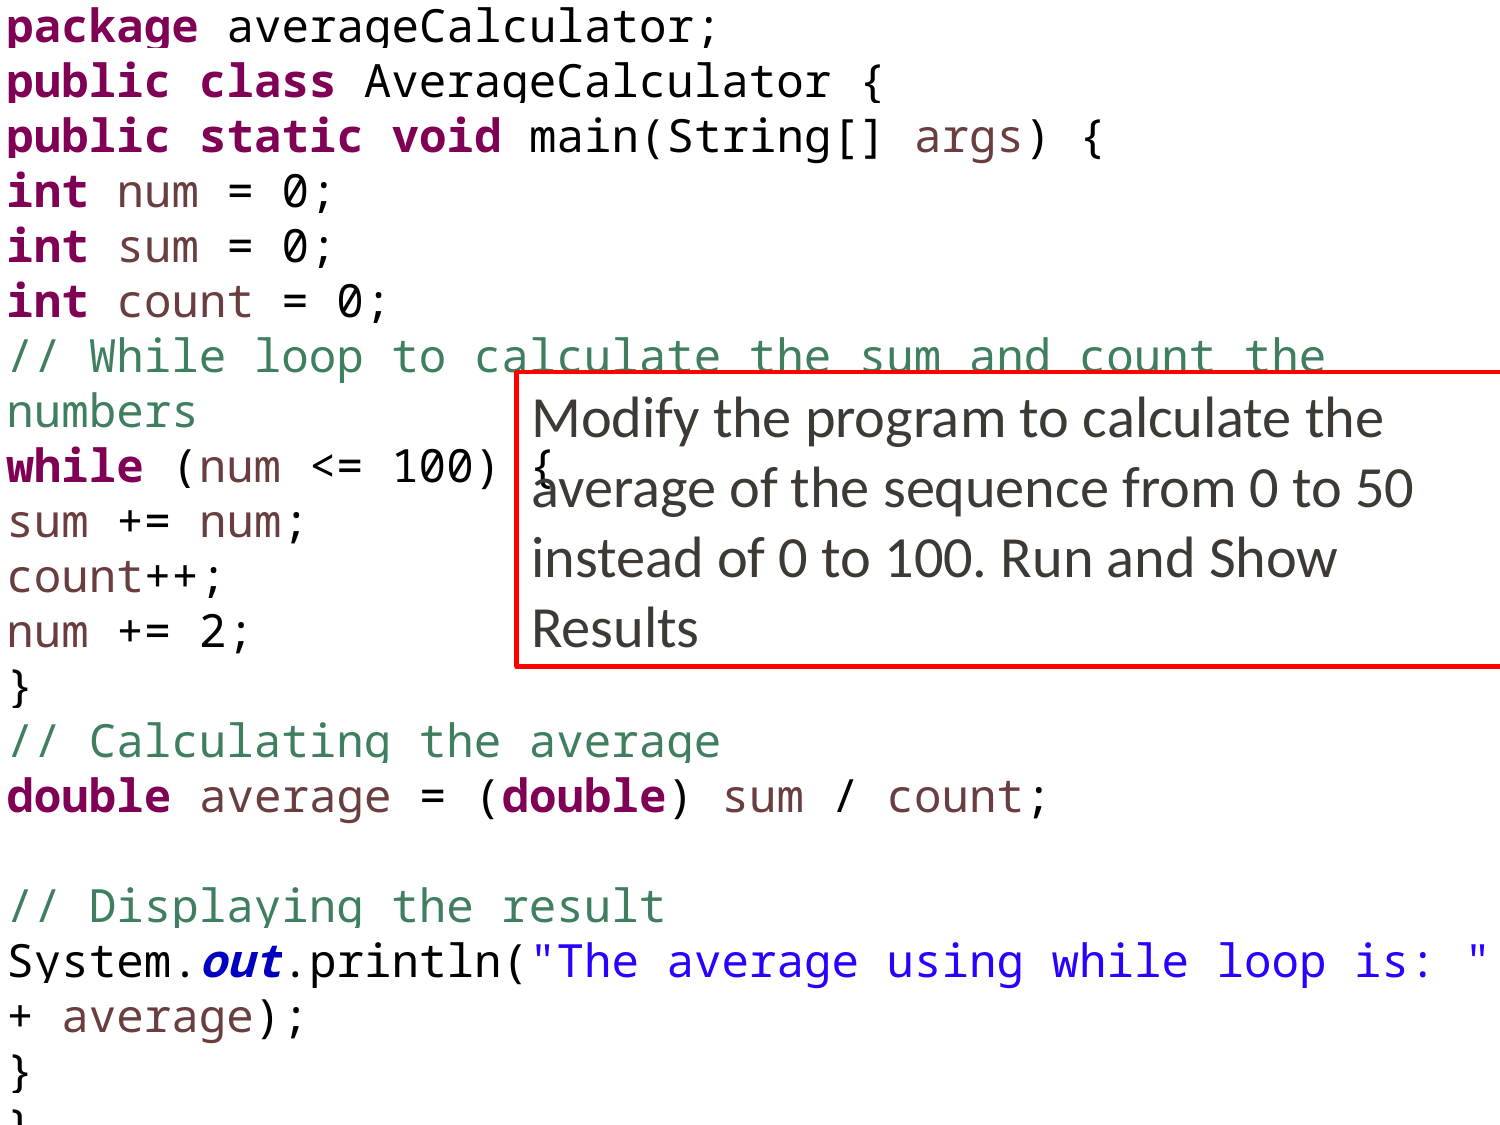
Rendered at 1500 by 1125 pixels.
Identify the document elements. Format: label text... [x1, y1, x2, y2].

text_box package averageCalculator; public class AverageCalculator { public static void main(String[] args) { int num = 0; int sum = 0; int count = 0; // While loop to calculate the sum and count the numbers while (num <= 100) { sum += num; count++; num += 2; } // Calculating the average double average = (double) sum / count; // Displaying the result System.out.println("The average using while loop is: " + average); } } [0, 0, 1500, 1125]
text_box Modify the program to calculate the average of the sequence from 0 to 50 instead of 0 to 100. Run and Show Results [516, 371, 1500, 667]
